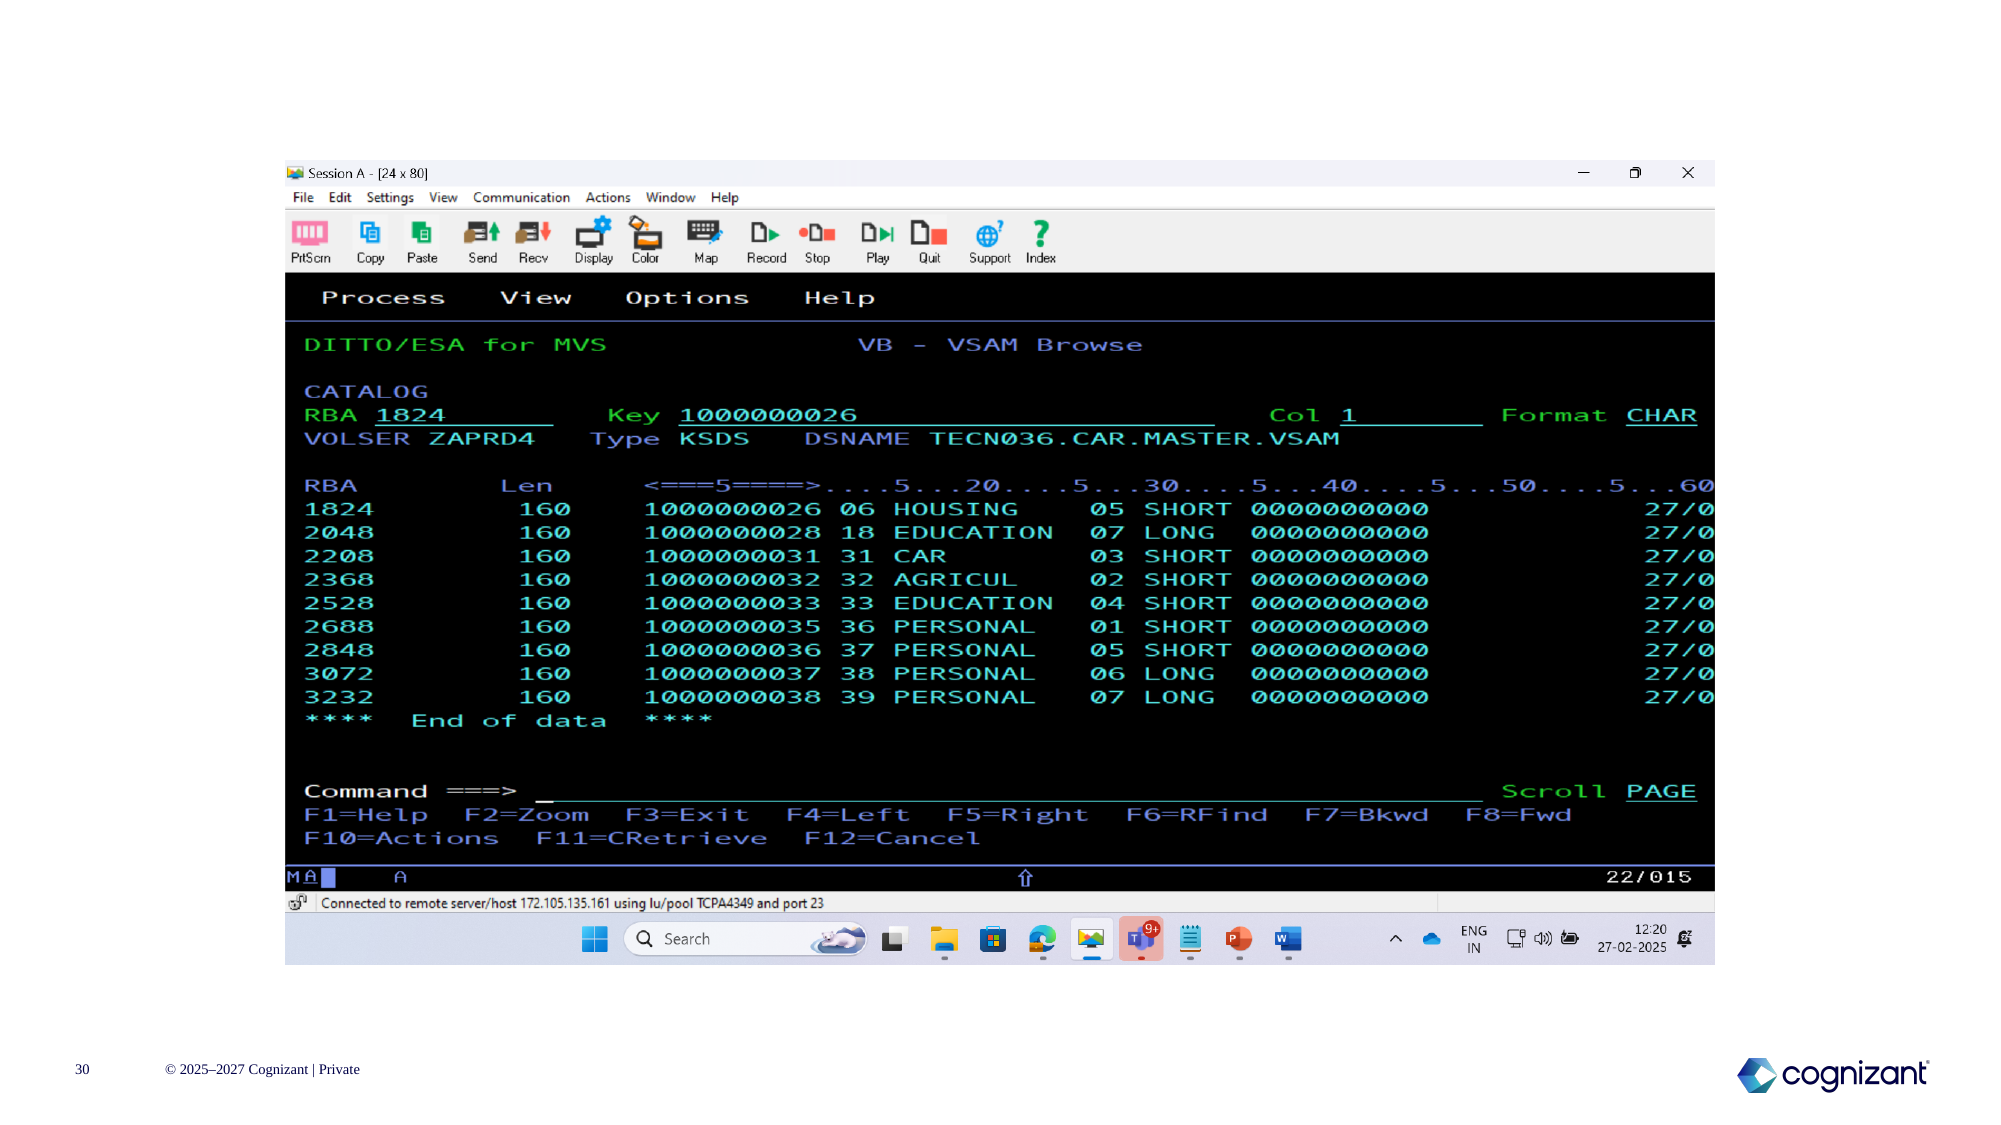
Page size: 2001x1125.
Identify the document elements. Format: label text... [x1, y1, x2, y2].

footer © 2025–2027 Cognizant | Private [165, 1050, 456, 1088]
slide_number 30 [75, 1050, 135, 1088]
picture [285, 160, 1715, 965]
picture [1737, 1058, 1930, 1093]
